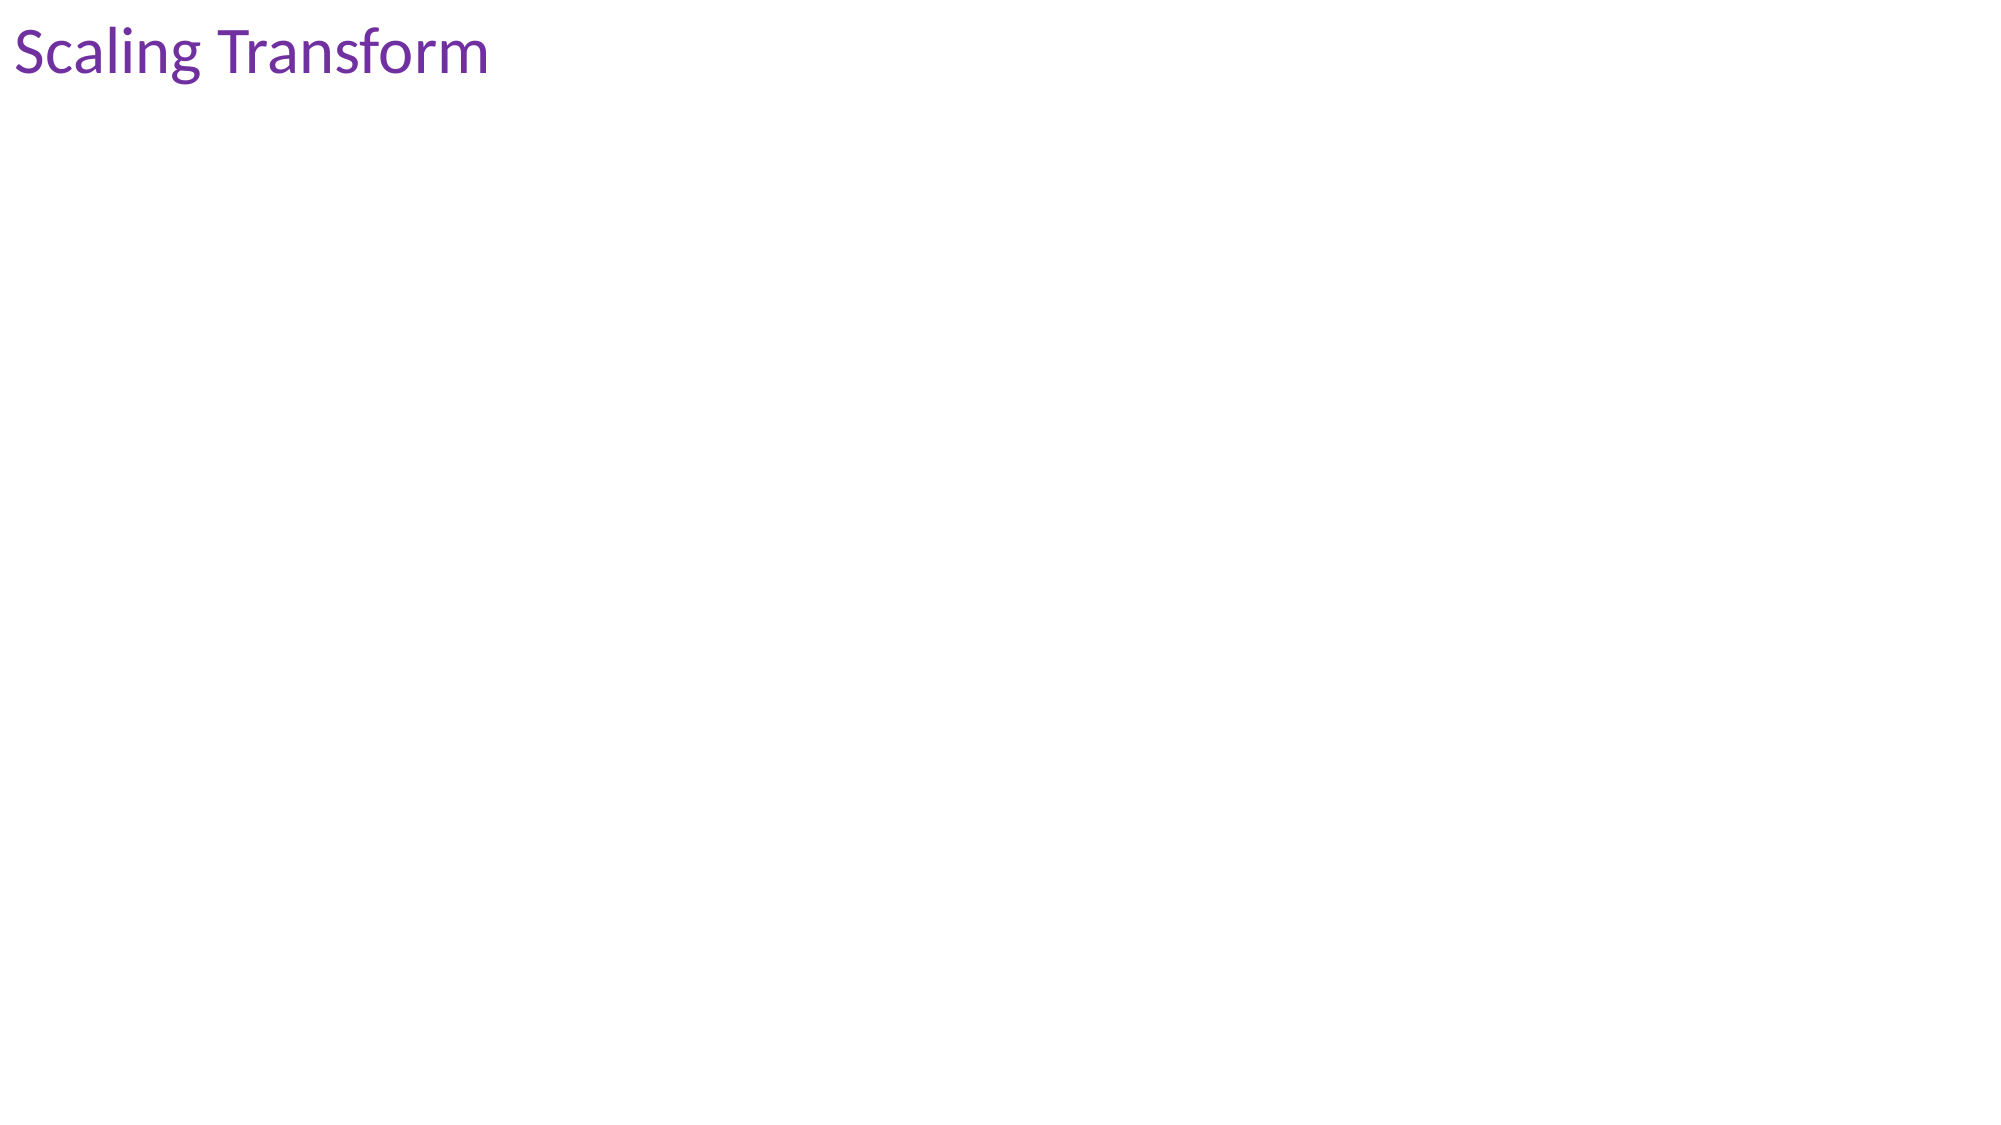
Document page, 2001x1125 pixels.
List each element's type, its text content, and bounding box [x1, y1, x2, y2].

text_box Scaling Transform [0, 0, 539, 95]
